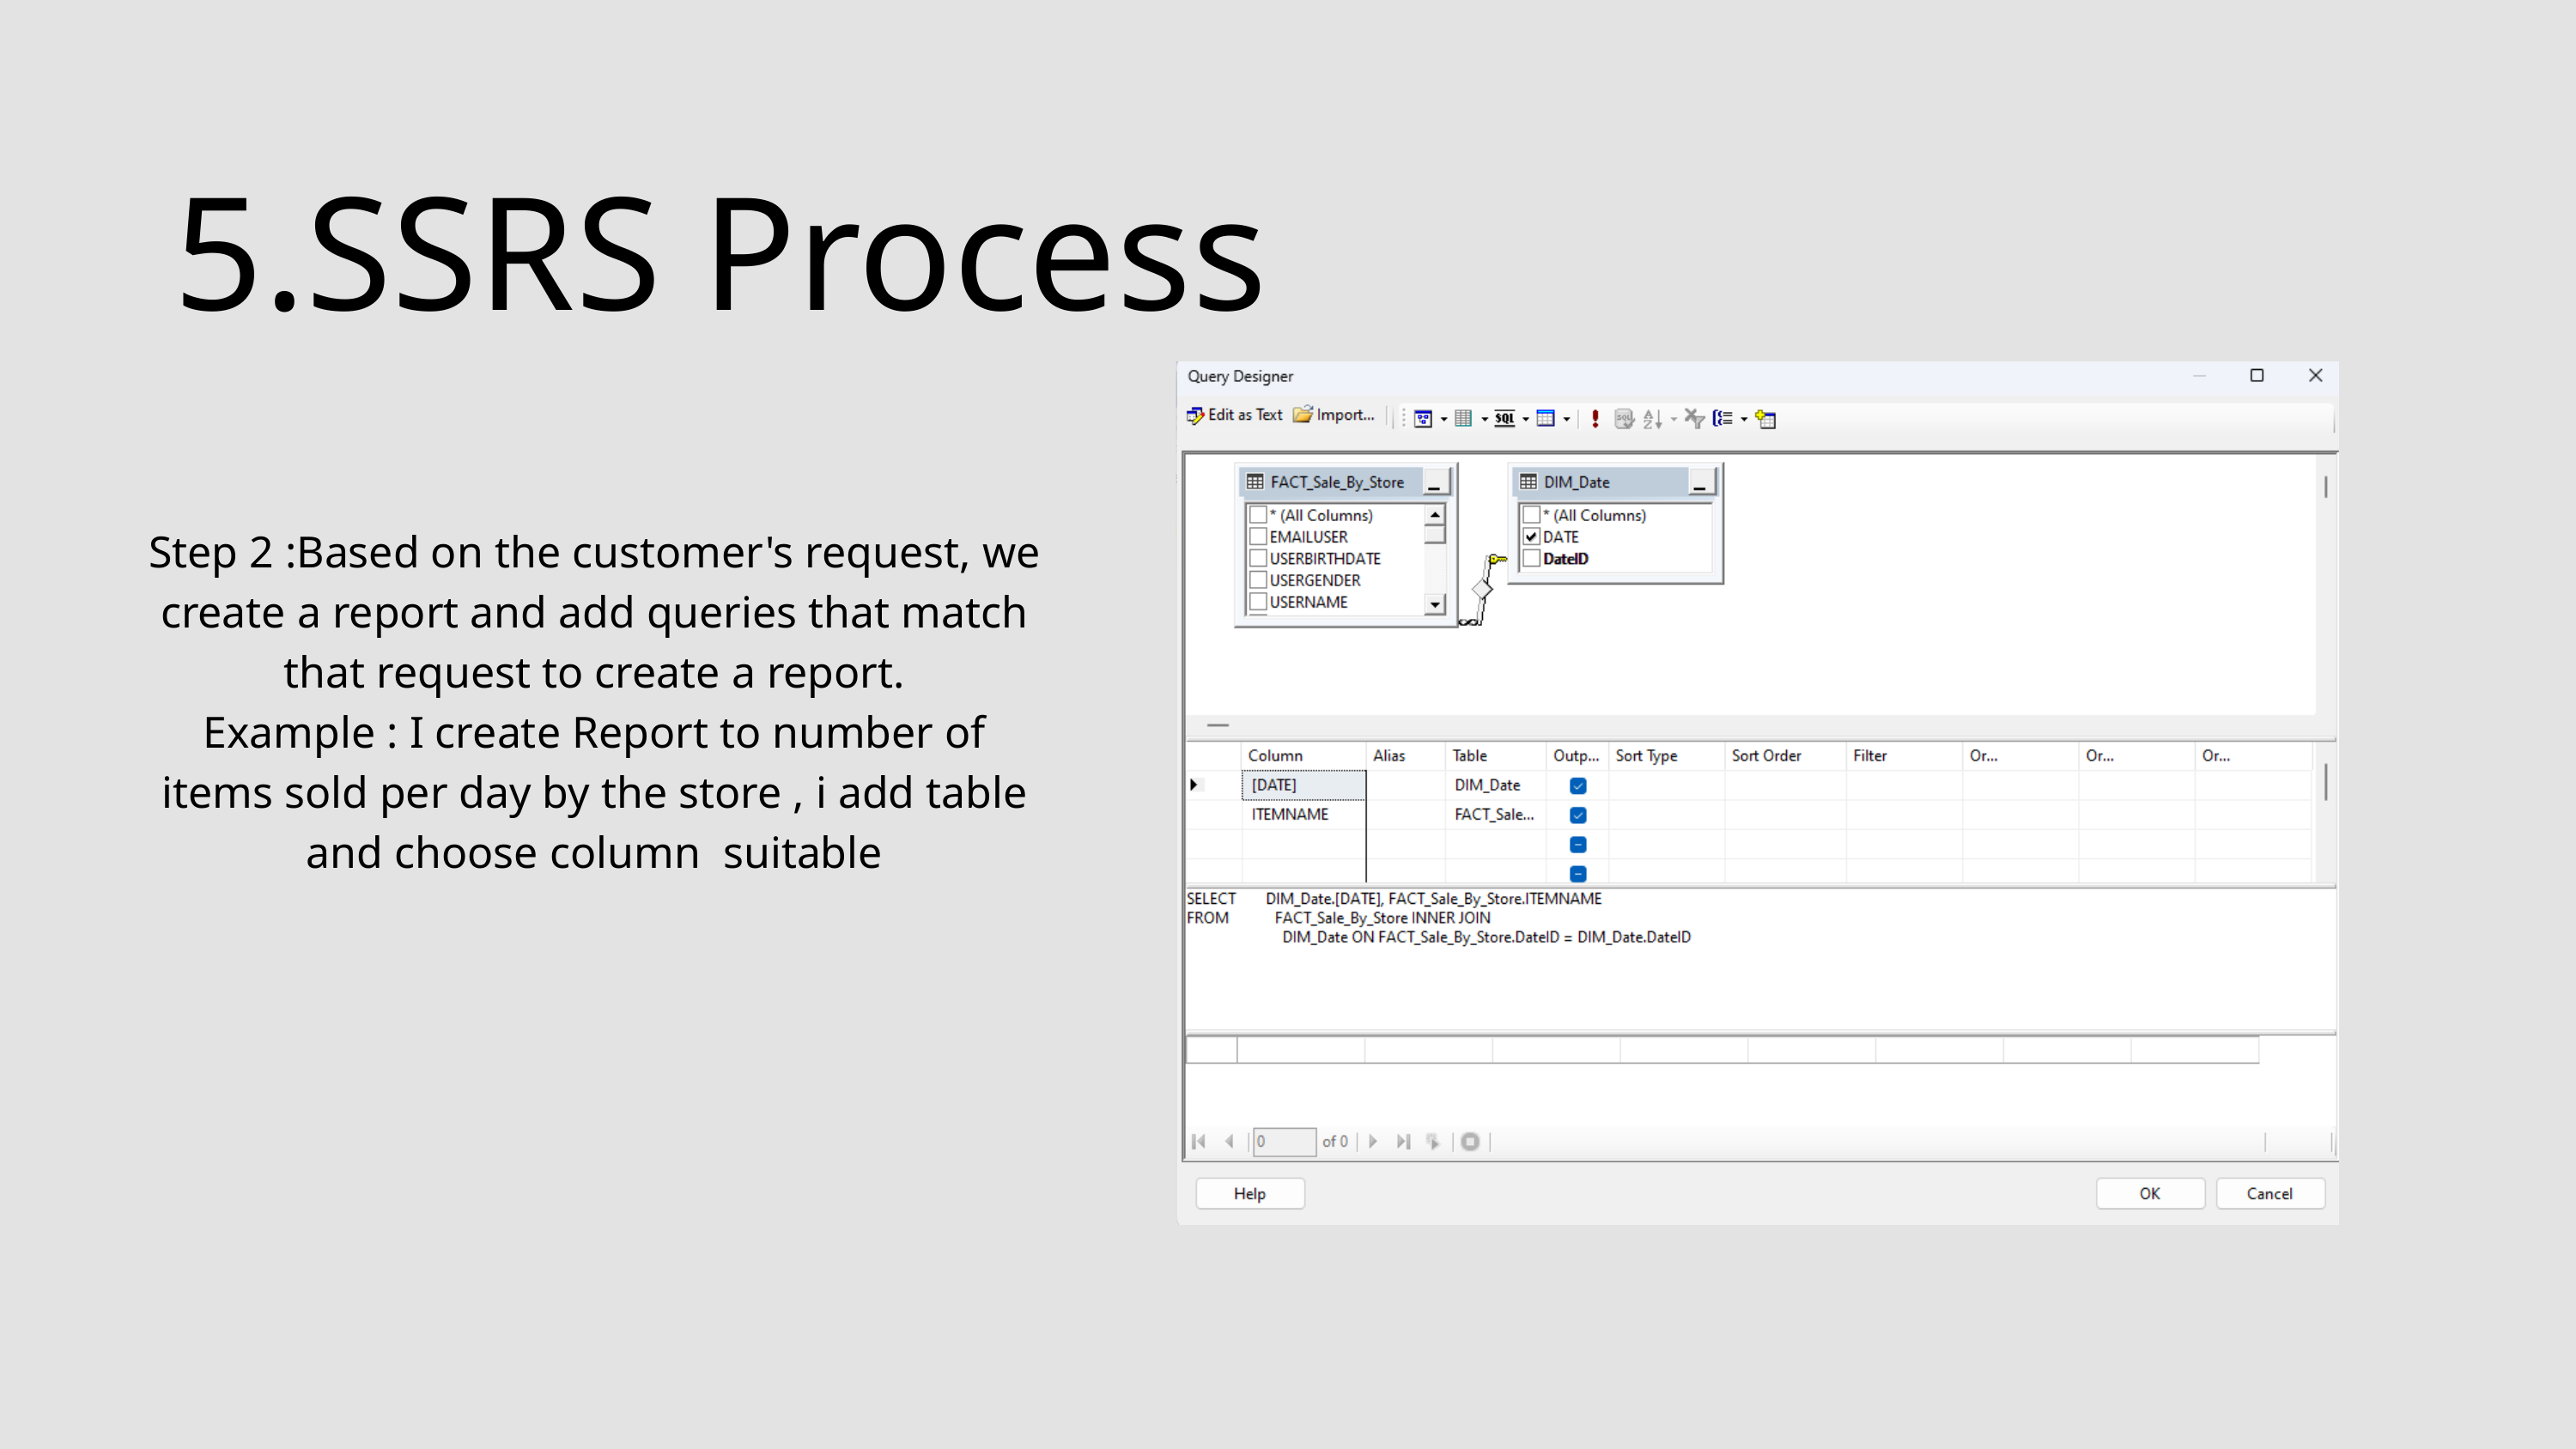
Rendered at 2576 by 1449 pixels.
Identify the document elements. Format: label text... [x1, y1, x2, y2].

text_box Step 2 :Based on the customer's request, we create a report and add queries that match that request to create a report. Example : I create Report to number of items sold per day by the store , i add table and choose column suitable [144, 516, 1045, 877]
text_box [1176, 361, 2339, 1225]
text_box 5.SSRS Process [99, 122, 1343, 342]
